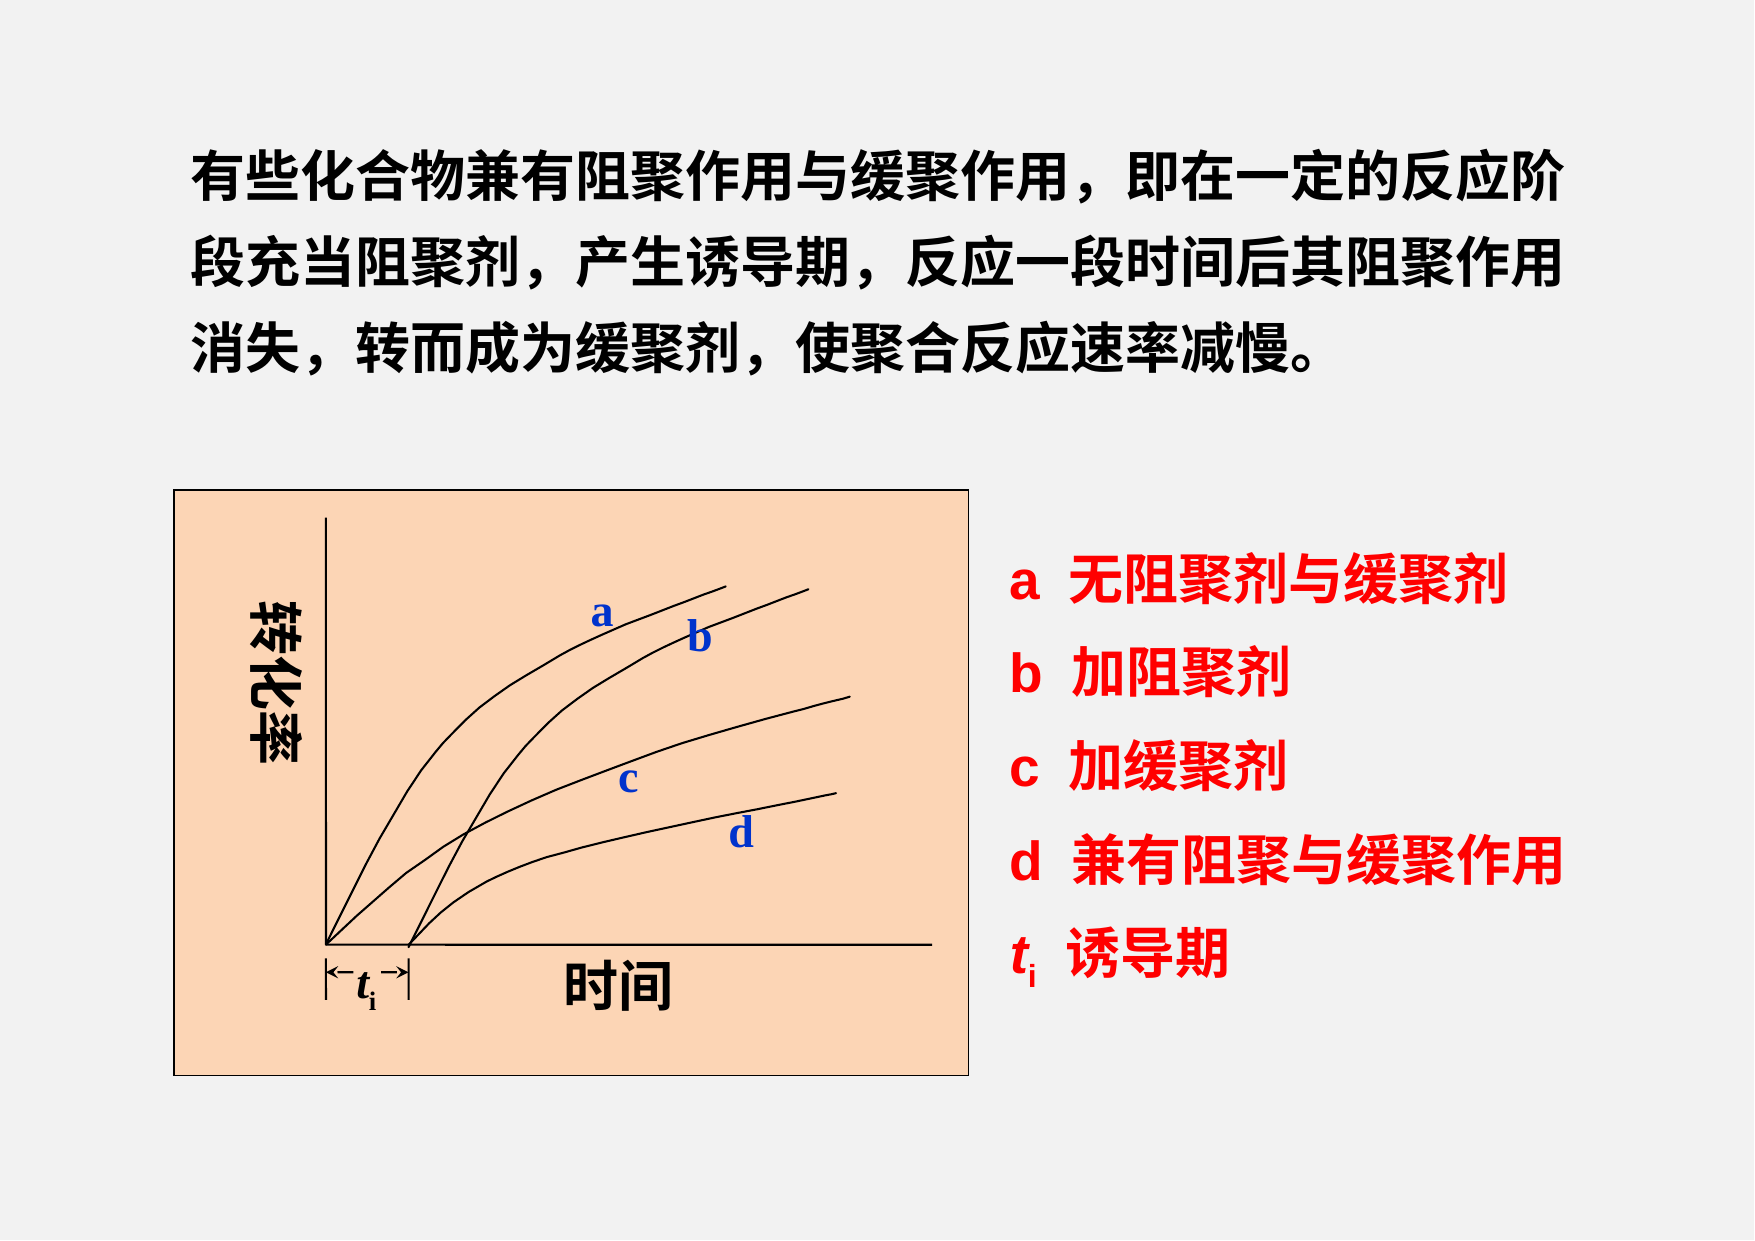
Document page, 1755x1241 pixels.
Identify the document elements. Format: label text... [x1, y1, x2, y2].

text_box a 无阻聚剂与缓聚剂 b 加阻聚剂 c 加缓聚剂 d 兼有阻聚与缓聚作用 ti 诱导期 [993, 535, 1586, 1003]
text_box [173, 489, 969, 1076]
text_box 有些化合物兼有阻聚作用与缓聚作用，即在一定的反应阶段充当阻聚剂，产生诱导期，反应一段时间后其阻聚作用消失，转而成为缓聚剂，使聚合反应速率减慢。 [174, 113, 1612, 388]
